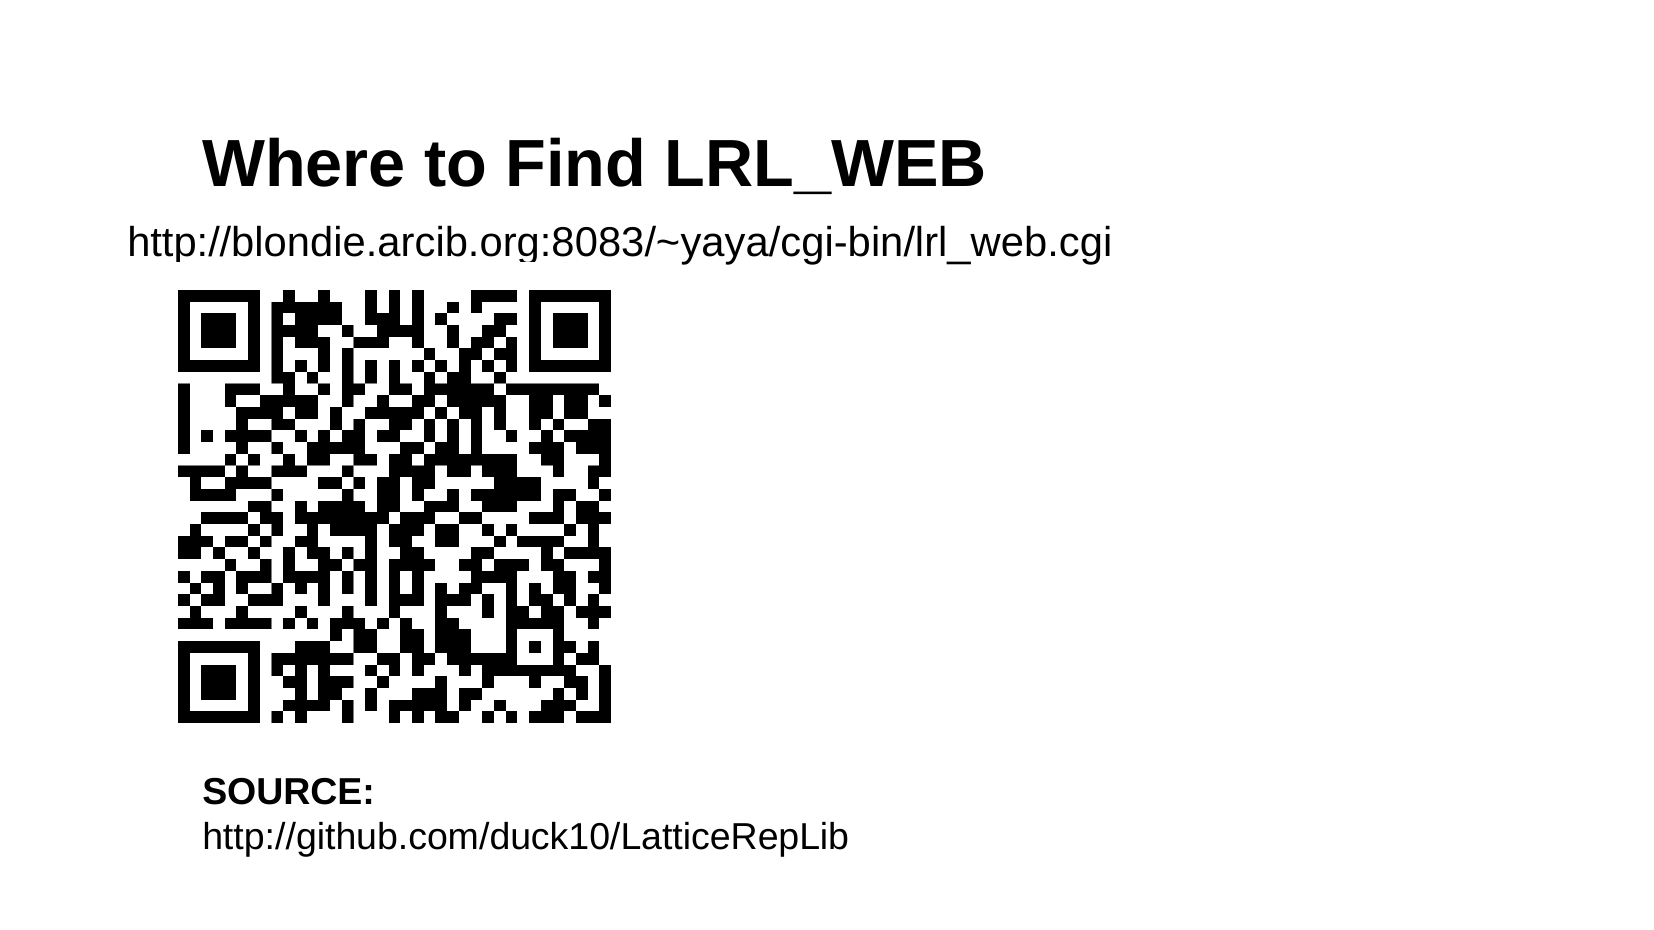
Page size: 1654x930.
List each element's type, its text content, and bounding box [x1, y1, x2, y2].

text_box SOURCE: http://github.com/duck10/LatticeRepLib [187, 759, 975, 900]
text_box http://blondie.arcib.org:8083/~yaya/cgi-bin/lrl_web.cgi [112, 207, 1388, 282]
picture [149, 262, 638, 750]
text_box Where to Find LRL_WEB [187, 112, 1050, 202]
